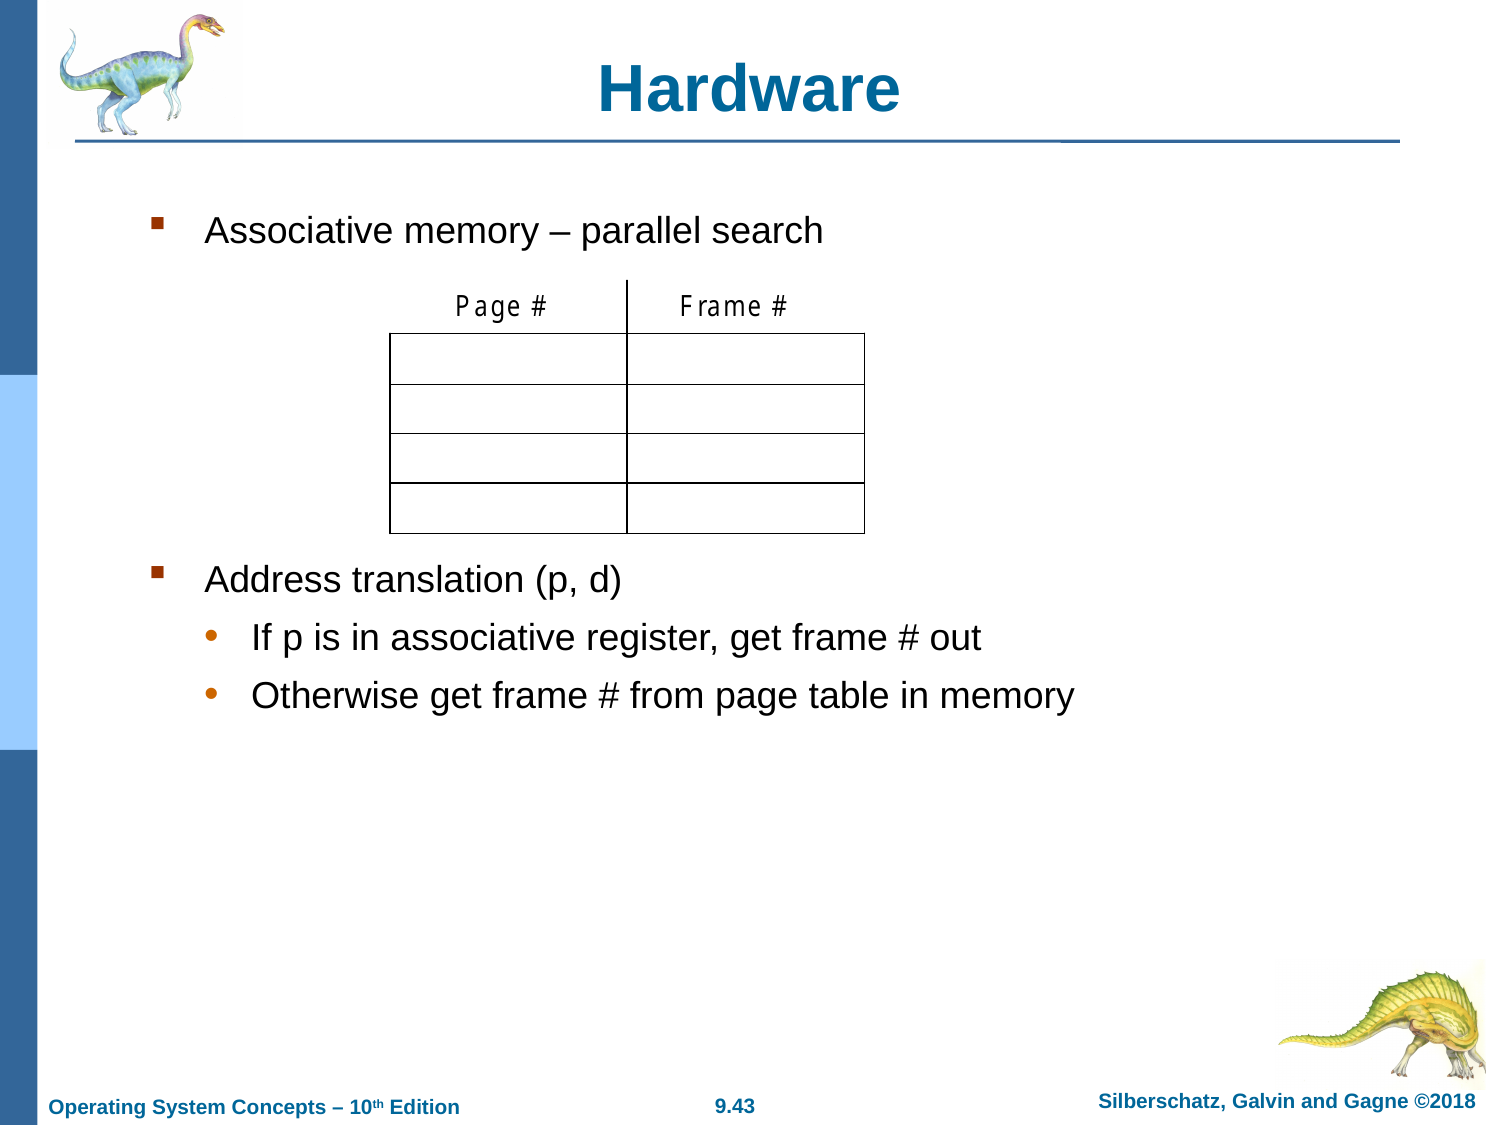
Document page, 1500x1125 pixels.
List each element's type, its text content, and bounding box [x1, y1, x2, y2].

picture [46, 0, 243, 149]
list Associative memory – parallel search Address translation (p, d) If p is in associative register, get frame # out Otherwise get frame # from page table in memory [133, 198, 1402, 935]
picture [1275, 959, 1486, 1090]
picture [385, 277, 869, 540]
title Hardware [75, 38, 1425, 133]
